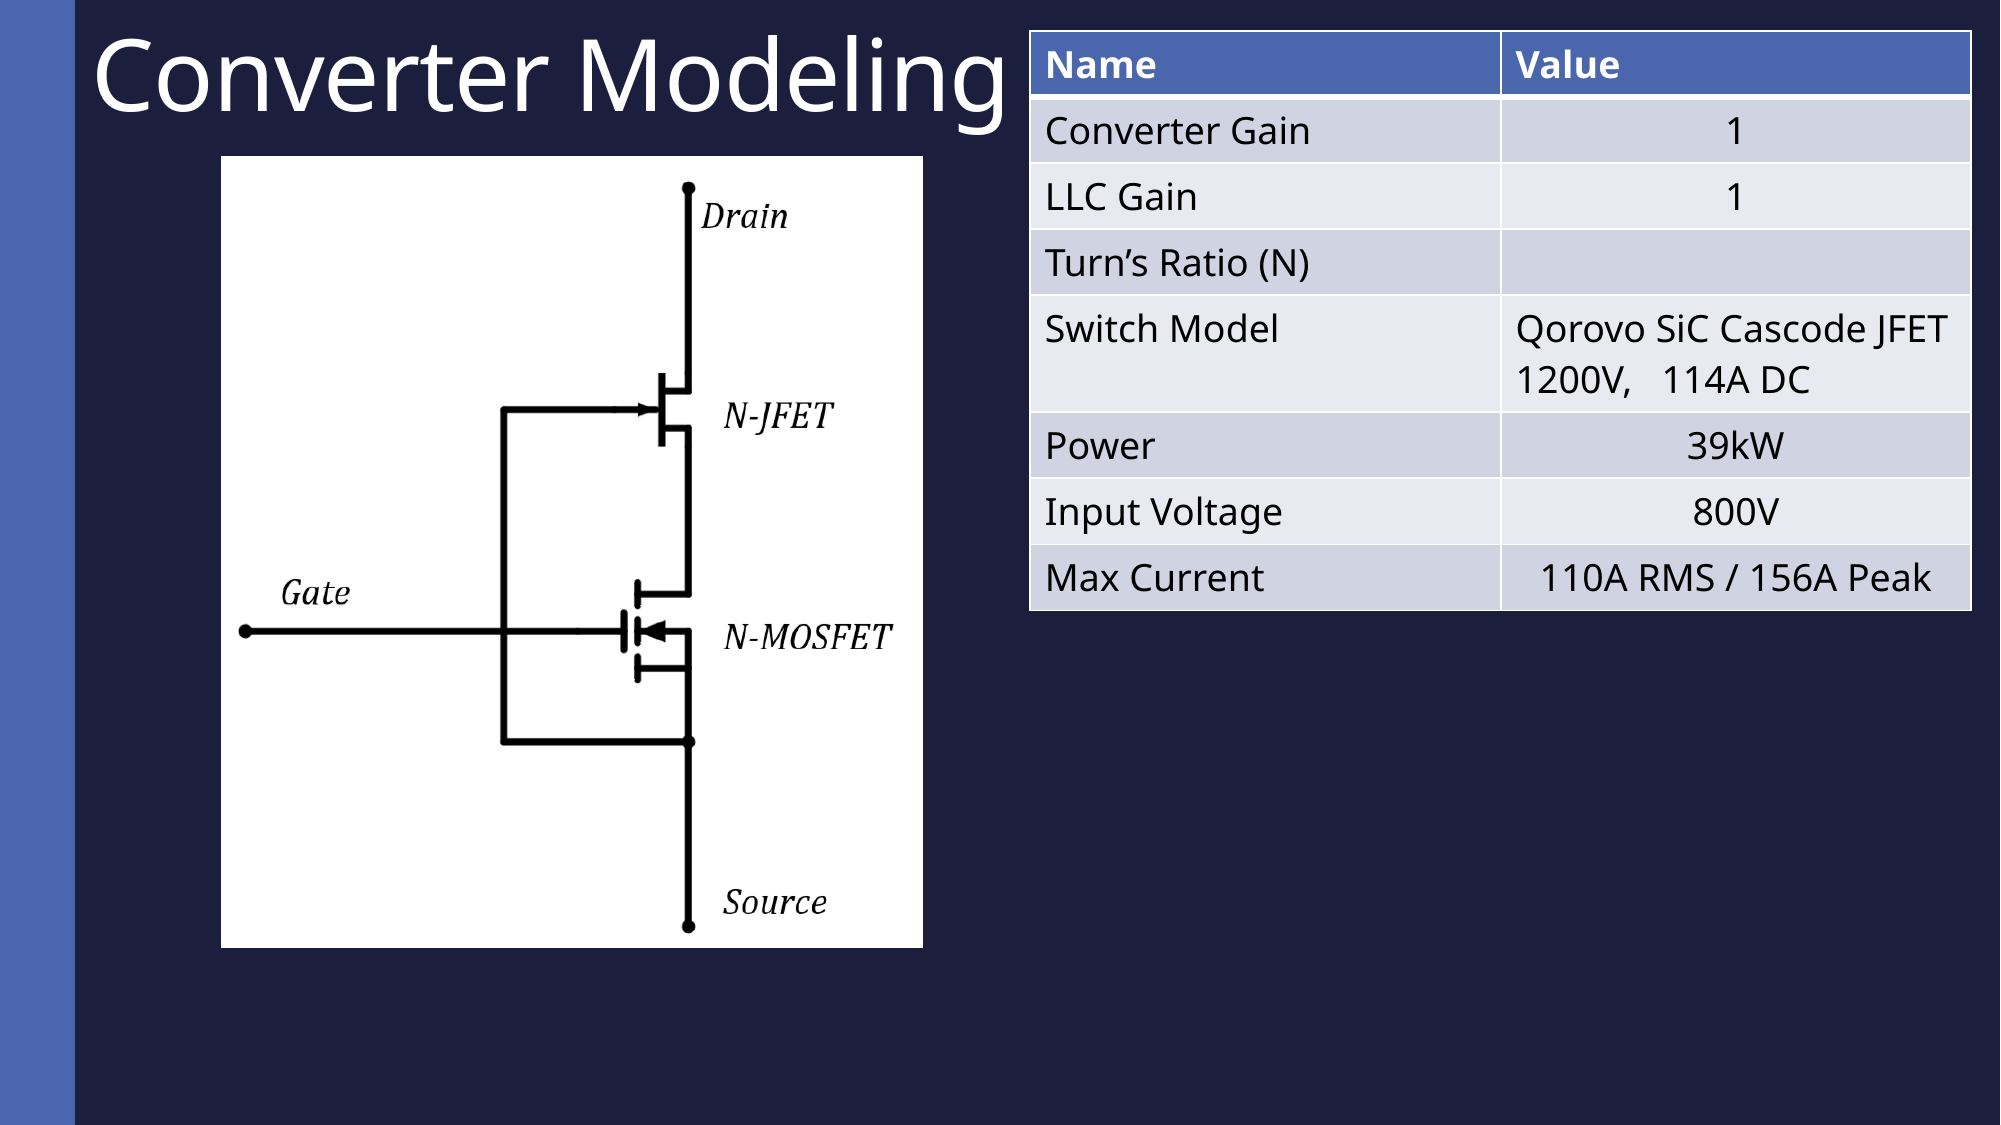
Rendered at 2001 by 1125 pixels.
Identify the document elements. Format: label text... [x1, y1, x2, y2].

title Converter Modeling [76, 0, 1933, 140]
picture [221, 156, 923, 948]
